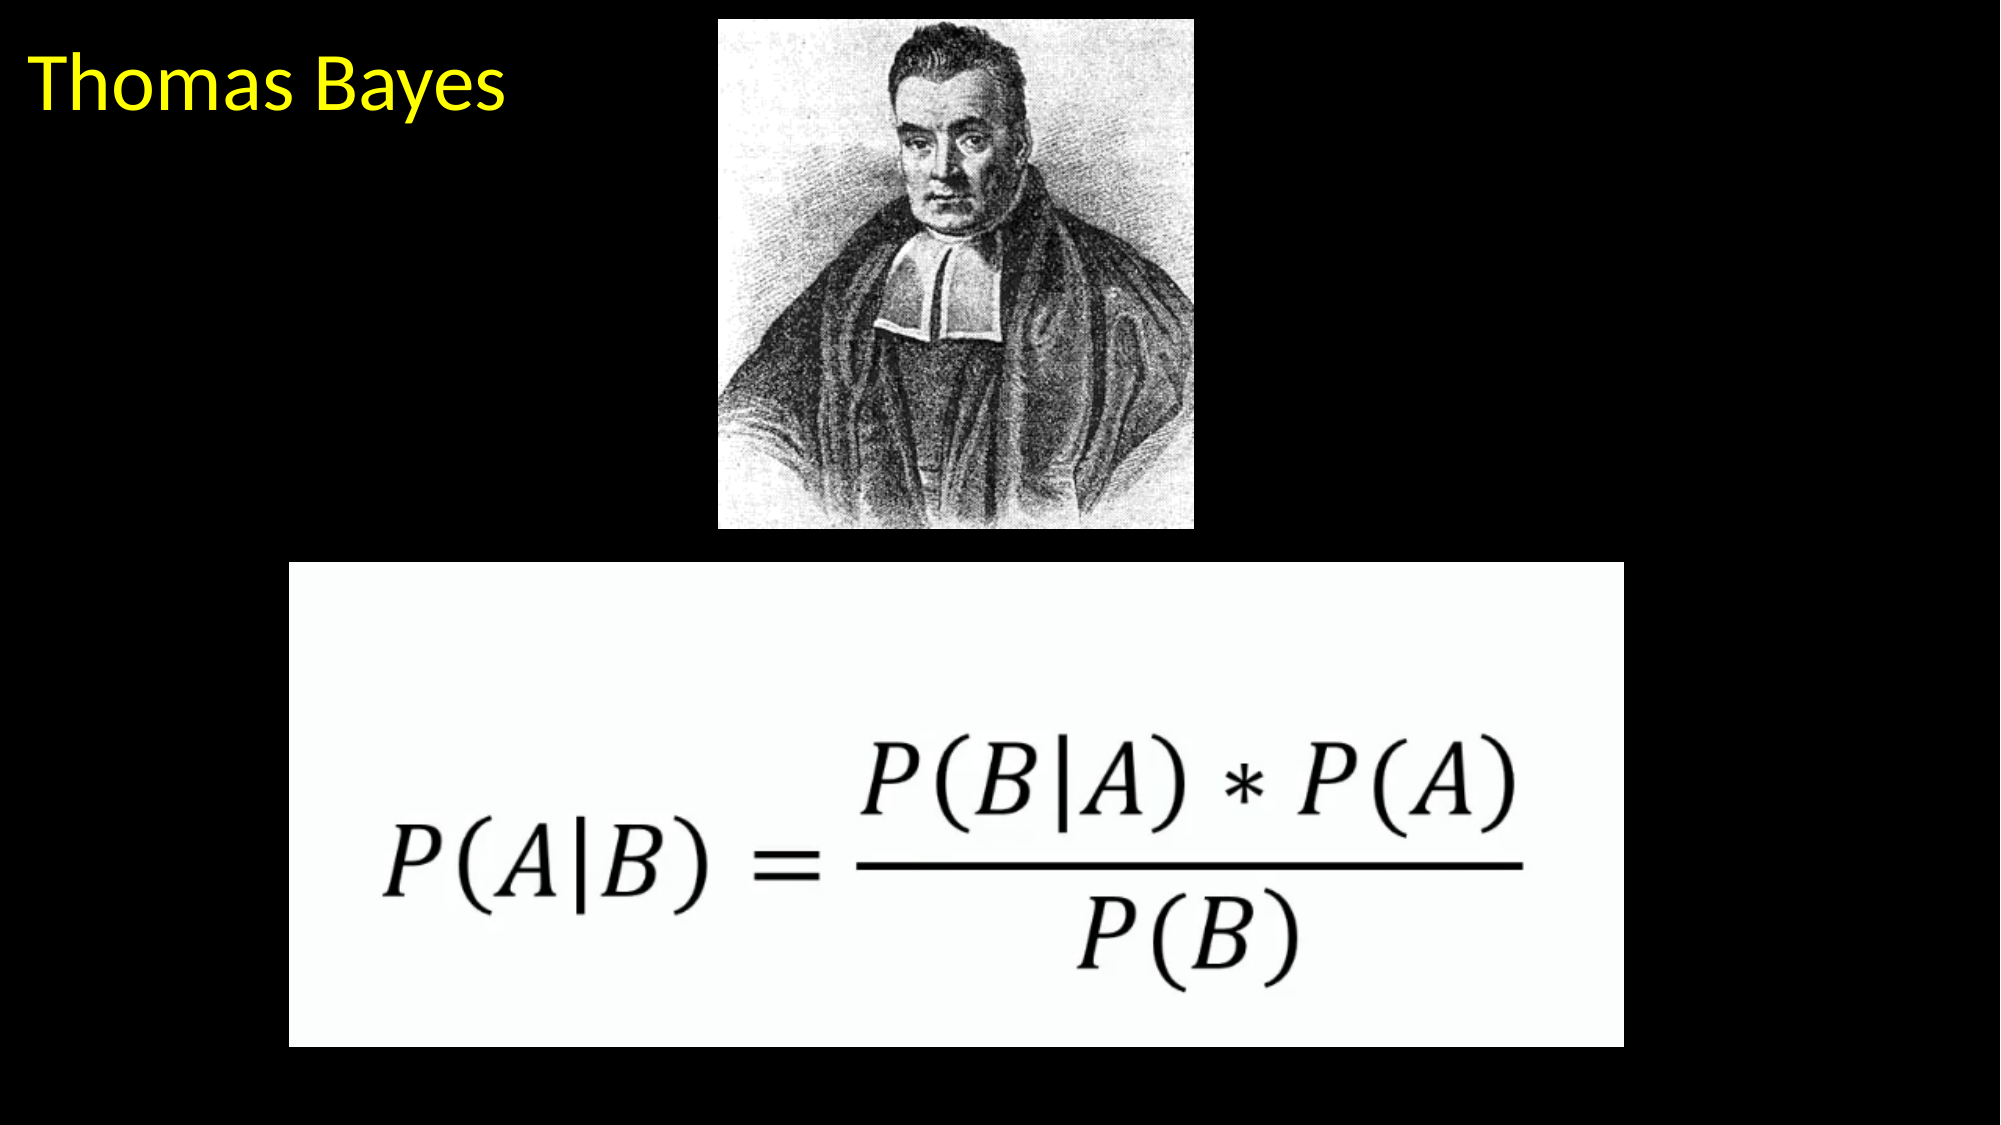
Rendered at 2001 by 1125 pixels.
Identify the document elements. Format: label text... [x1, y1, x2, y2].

picture [718, 19, 1194, 529]
text_box Thomas Bayes [12, 20, 569, 135]
picture [289, 562, 1624, 1047]
